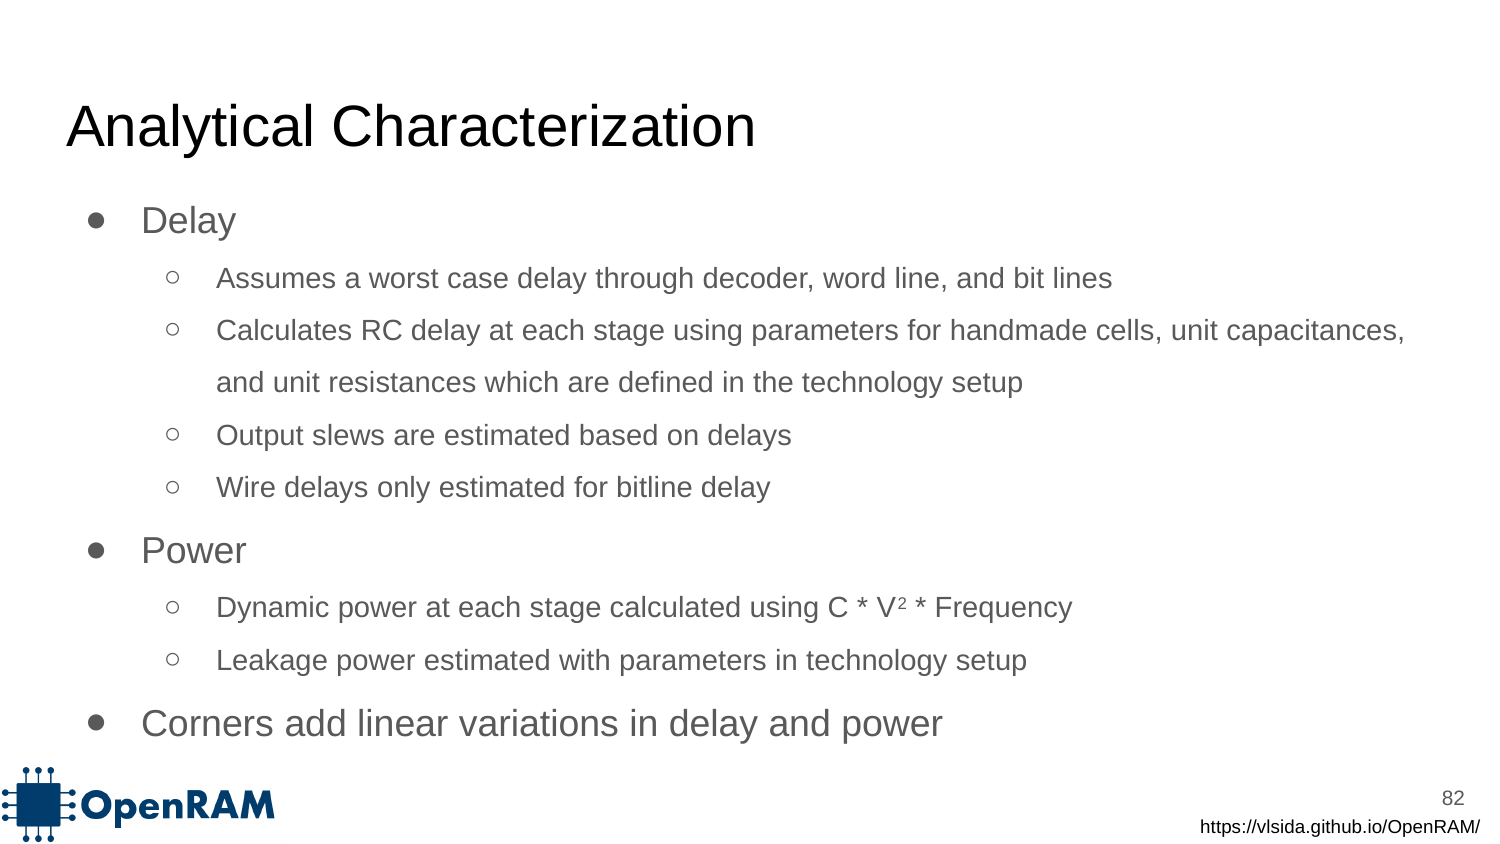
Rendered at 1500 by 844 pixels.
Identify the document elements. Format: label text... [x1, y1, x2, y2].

slide_number ‹#› [1389, 764, 1480, 830]
list Delay Assumes a worst case delay through decoder, word line, and bit lines Calculates RC delay at each stage using parameters for handmade cells, unit capacitances, and unit resistances which are defined in the technology setup Output slews are estimated based on delays Wire delays only estimated for bitline delay Power Dynamic power at each stage calculated using C * V2 * Frequency Leakage power estimated with parameters in technology setup Corners add linear variations in delay and power [51, 173, 1449, 735]
title Analytical Characterization [51, 72, 1449, 167]
picture [0, 764, 283, 844]
